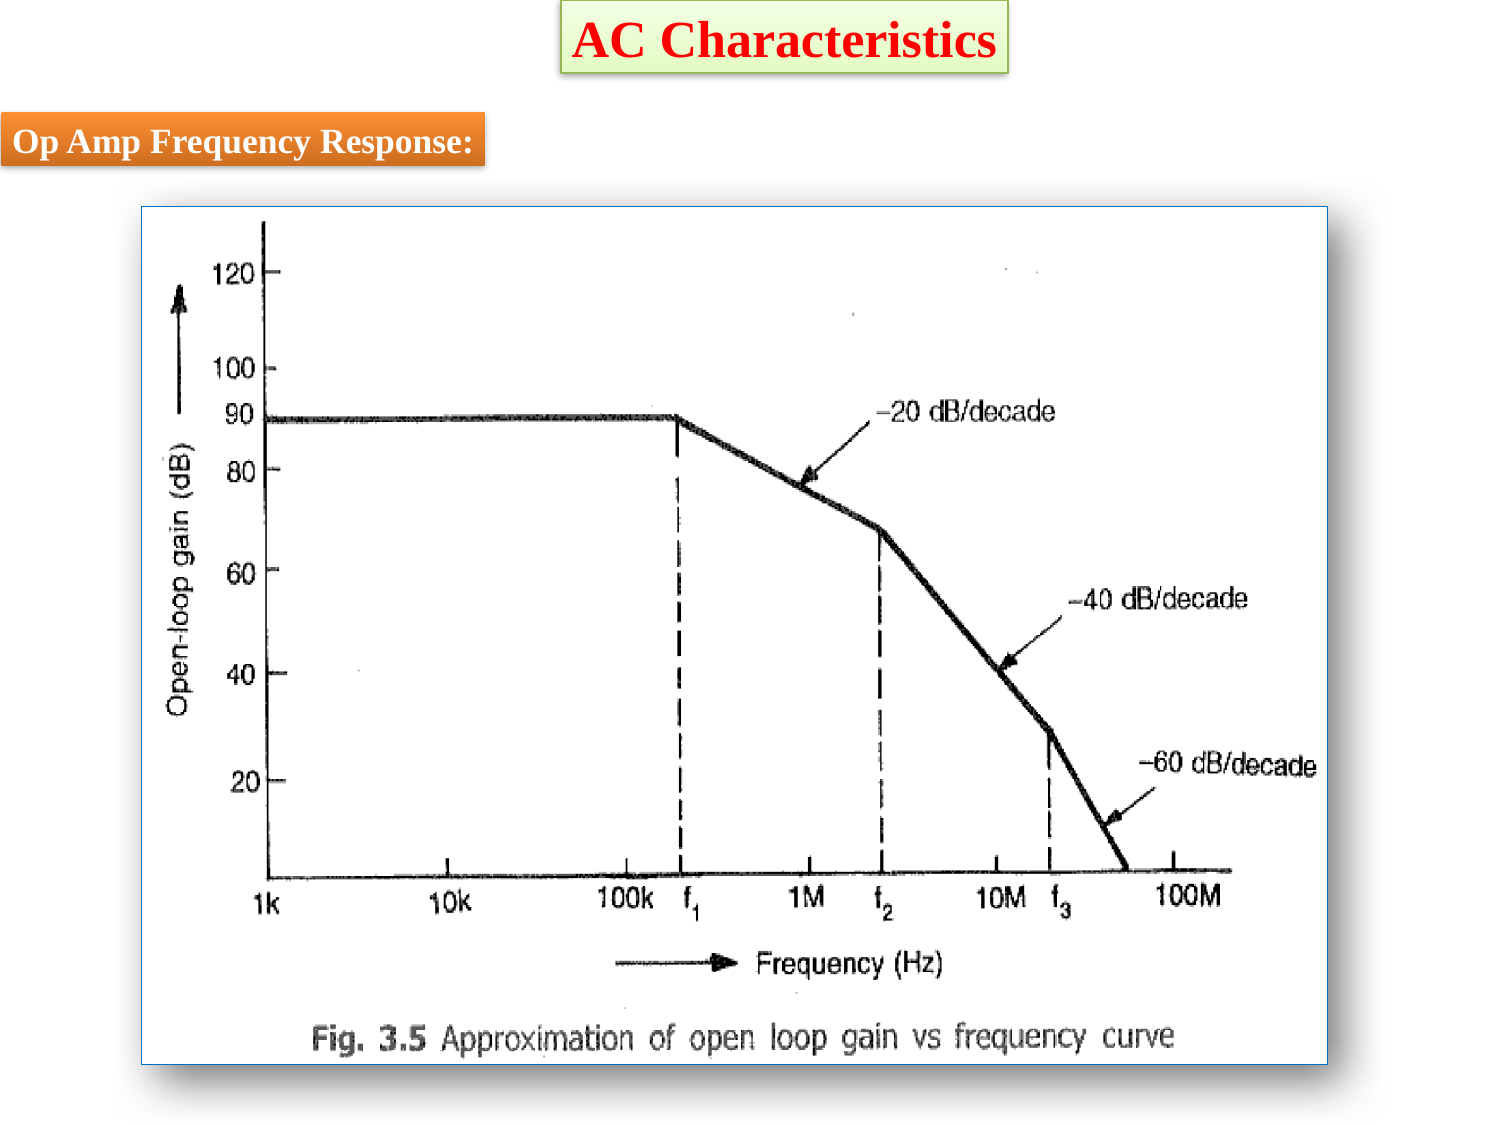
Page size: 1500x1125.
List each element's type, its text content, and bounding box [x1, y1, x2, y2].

text_box Op Amp Frequency Response: [1, 112, 485, 166]
picture [141, 206, 1328, 1065]
text_box AC Characteristics [560, 0, 1009, 74]
